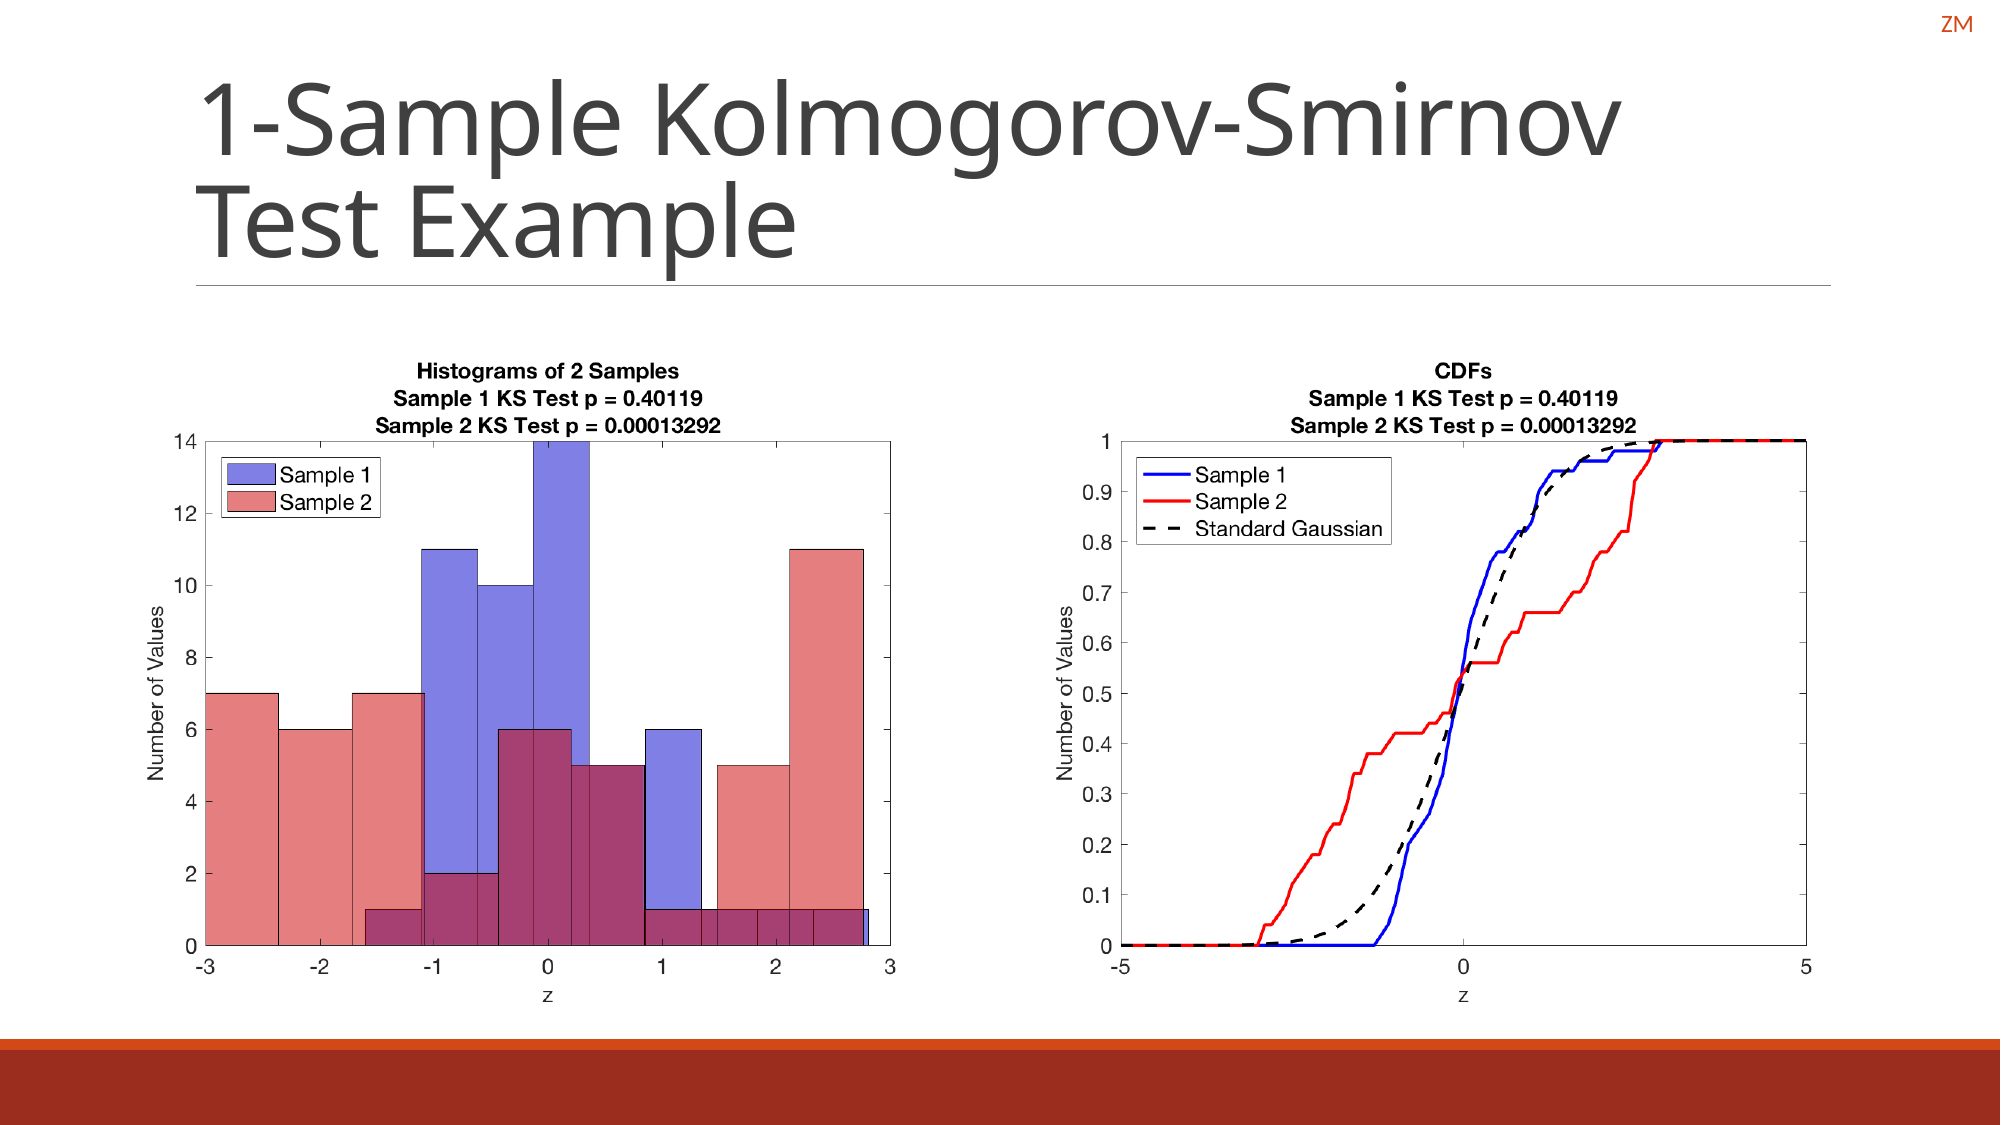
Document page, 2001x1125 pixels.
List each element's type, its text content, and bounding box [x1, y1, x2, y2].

text_box ZM [1926, 0, 1989, 45]
picture [89, 353, 975, 1018]
picture [1004, 353, 1890, 1018]
title 1-Sample Kolmogorov-Smirnov Test Example [180, 47, 1830, 285]
